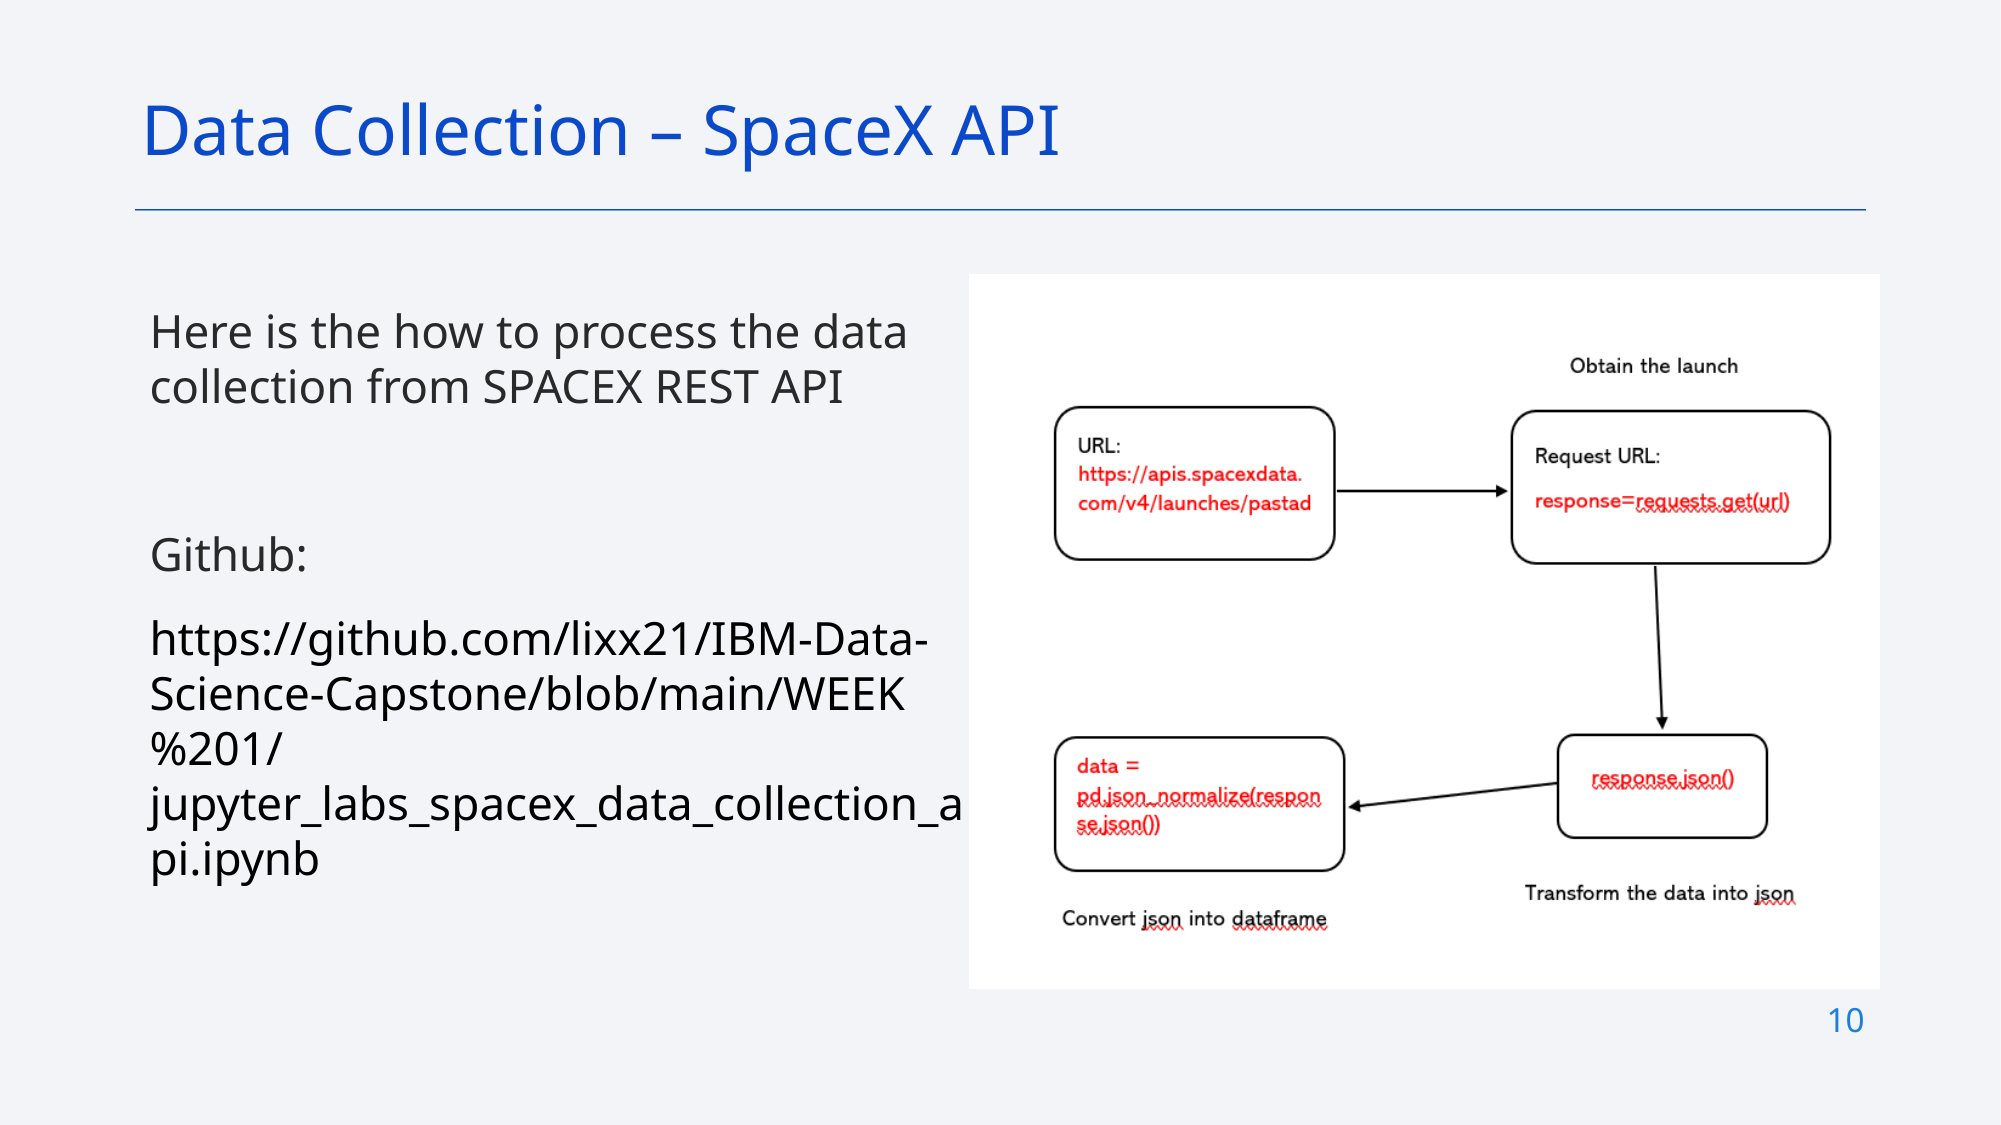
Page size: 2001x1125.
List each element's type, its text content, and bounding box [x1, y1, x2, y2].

text_box Data Collection – SpaceX API [126, 88, 1852, 179]
picture [0, 0, 2001, 1125]
list Here is the how to process the data collection from SPACEX REST API Github: https://github.com/lixx21/IBM-Data-Science-Capstone/blob/main/WEEK%201/jupyter_labs_spacex_data_collection_api.ipynb [134, 295, 969, 989]
slide_number 10 [1429, 989, 1880, 1055]
